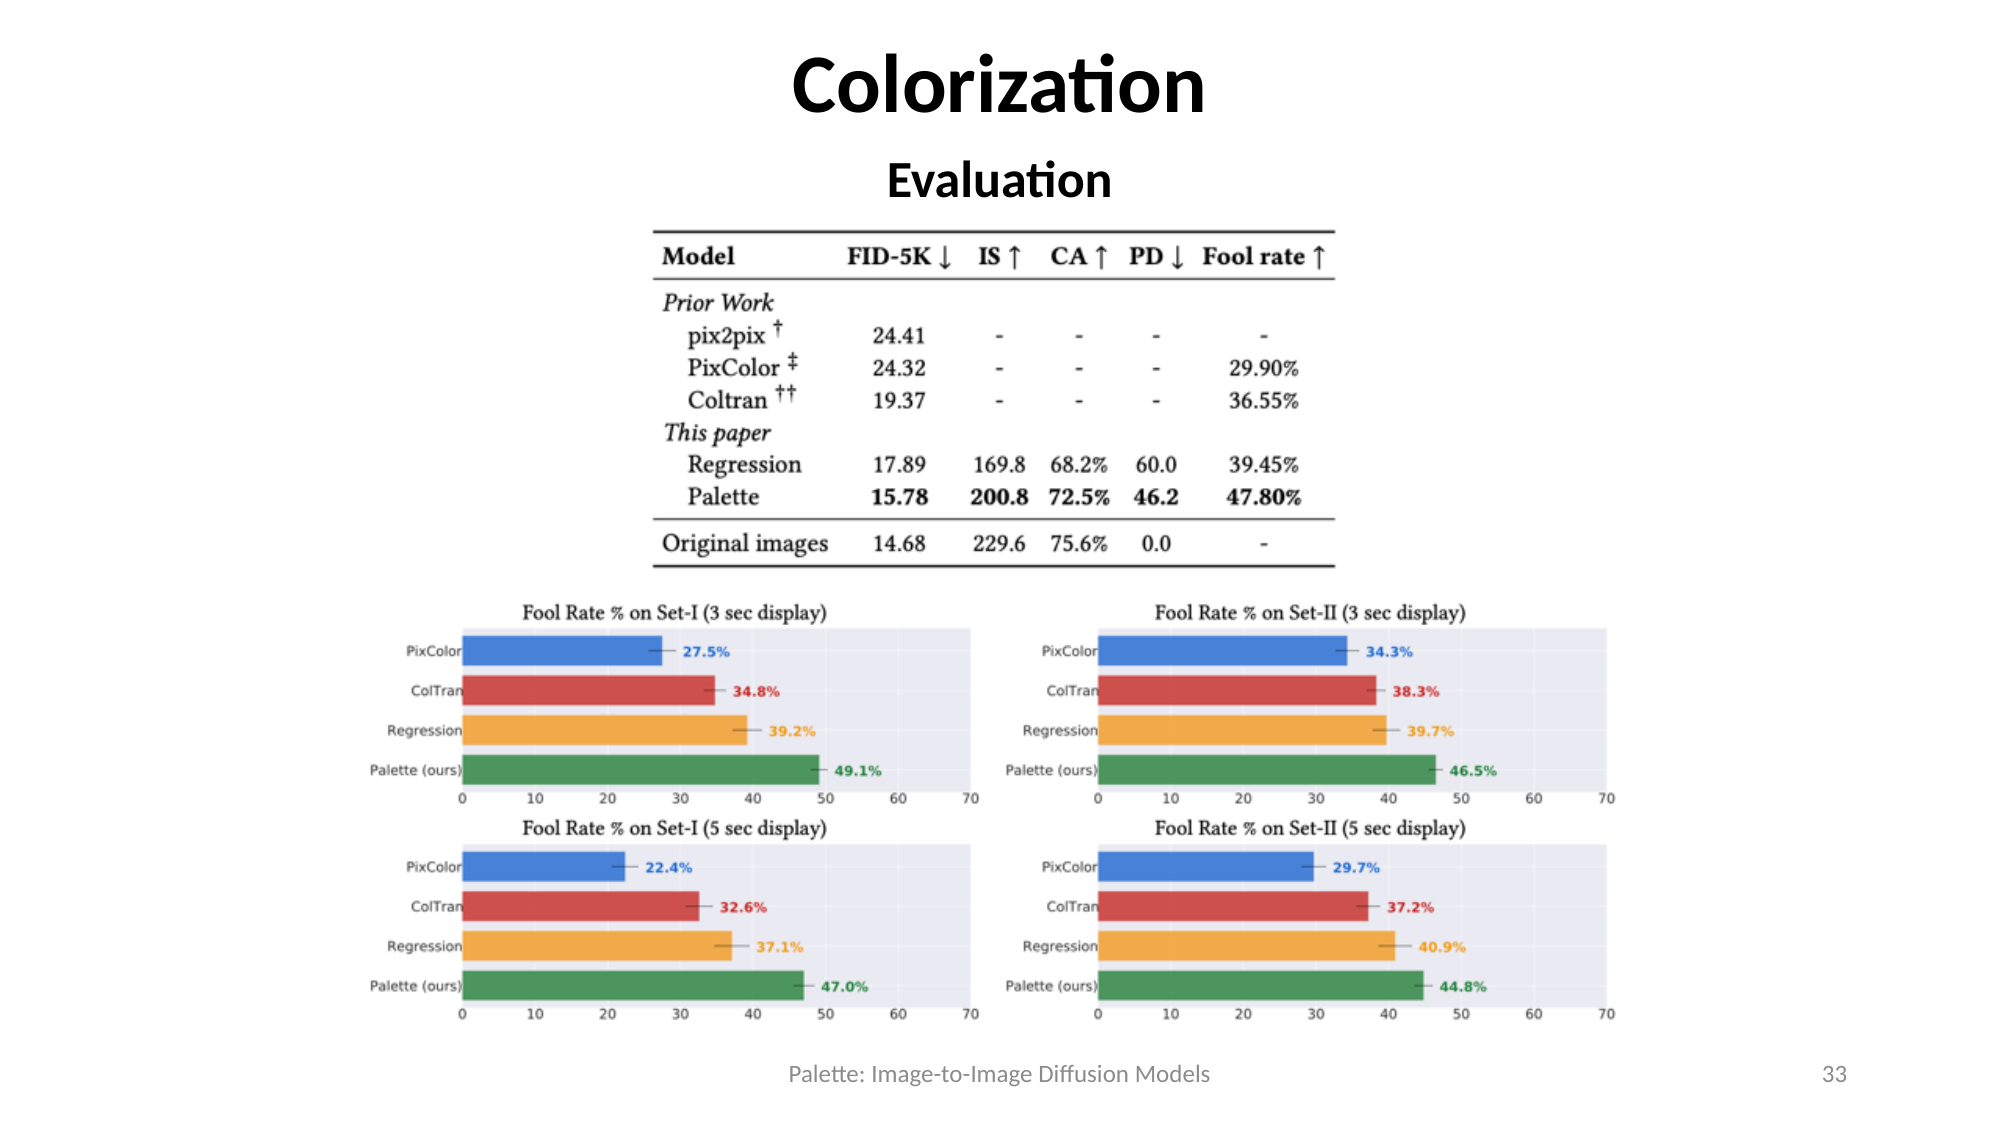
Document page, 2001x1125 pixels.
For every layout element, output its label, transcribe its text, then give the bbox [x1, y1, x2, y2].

picture [625, 216, 1358, 578]
footer Palette: Image-to-Image Diffusion Models [662, 1042, 1338, 1103]
slide_number 33 [1412, 1042, 1863, 1103]
text_box Colorization [177, 21, 1823, 137]
picture [354, 588, 1630, 1031]
text_box Evaluation [872, 137, 1128, 216]
